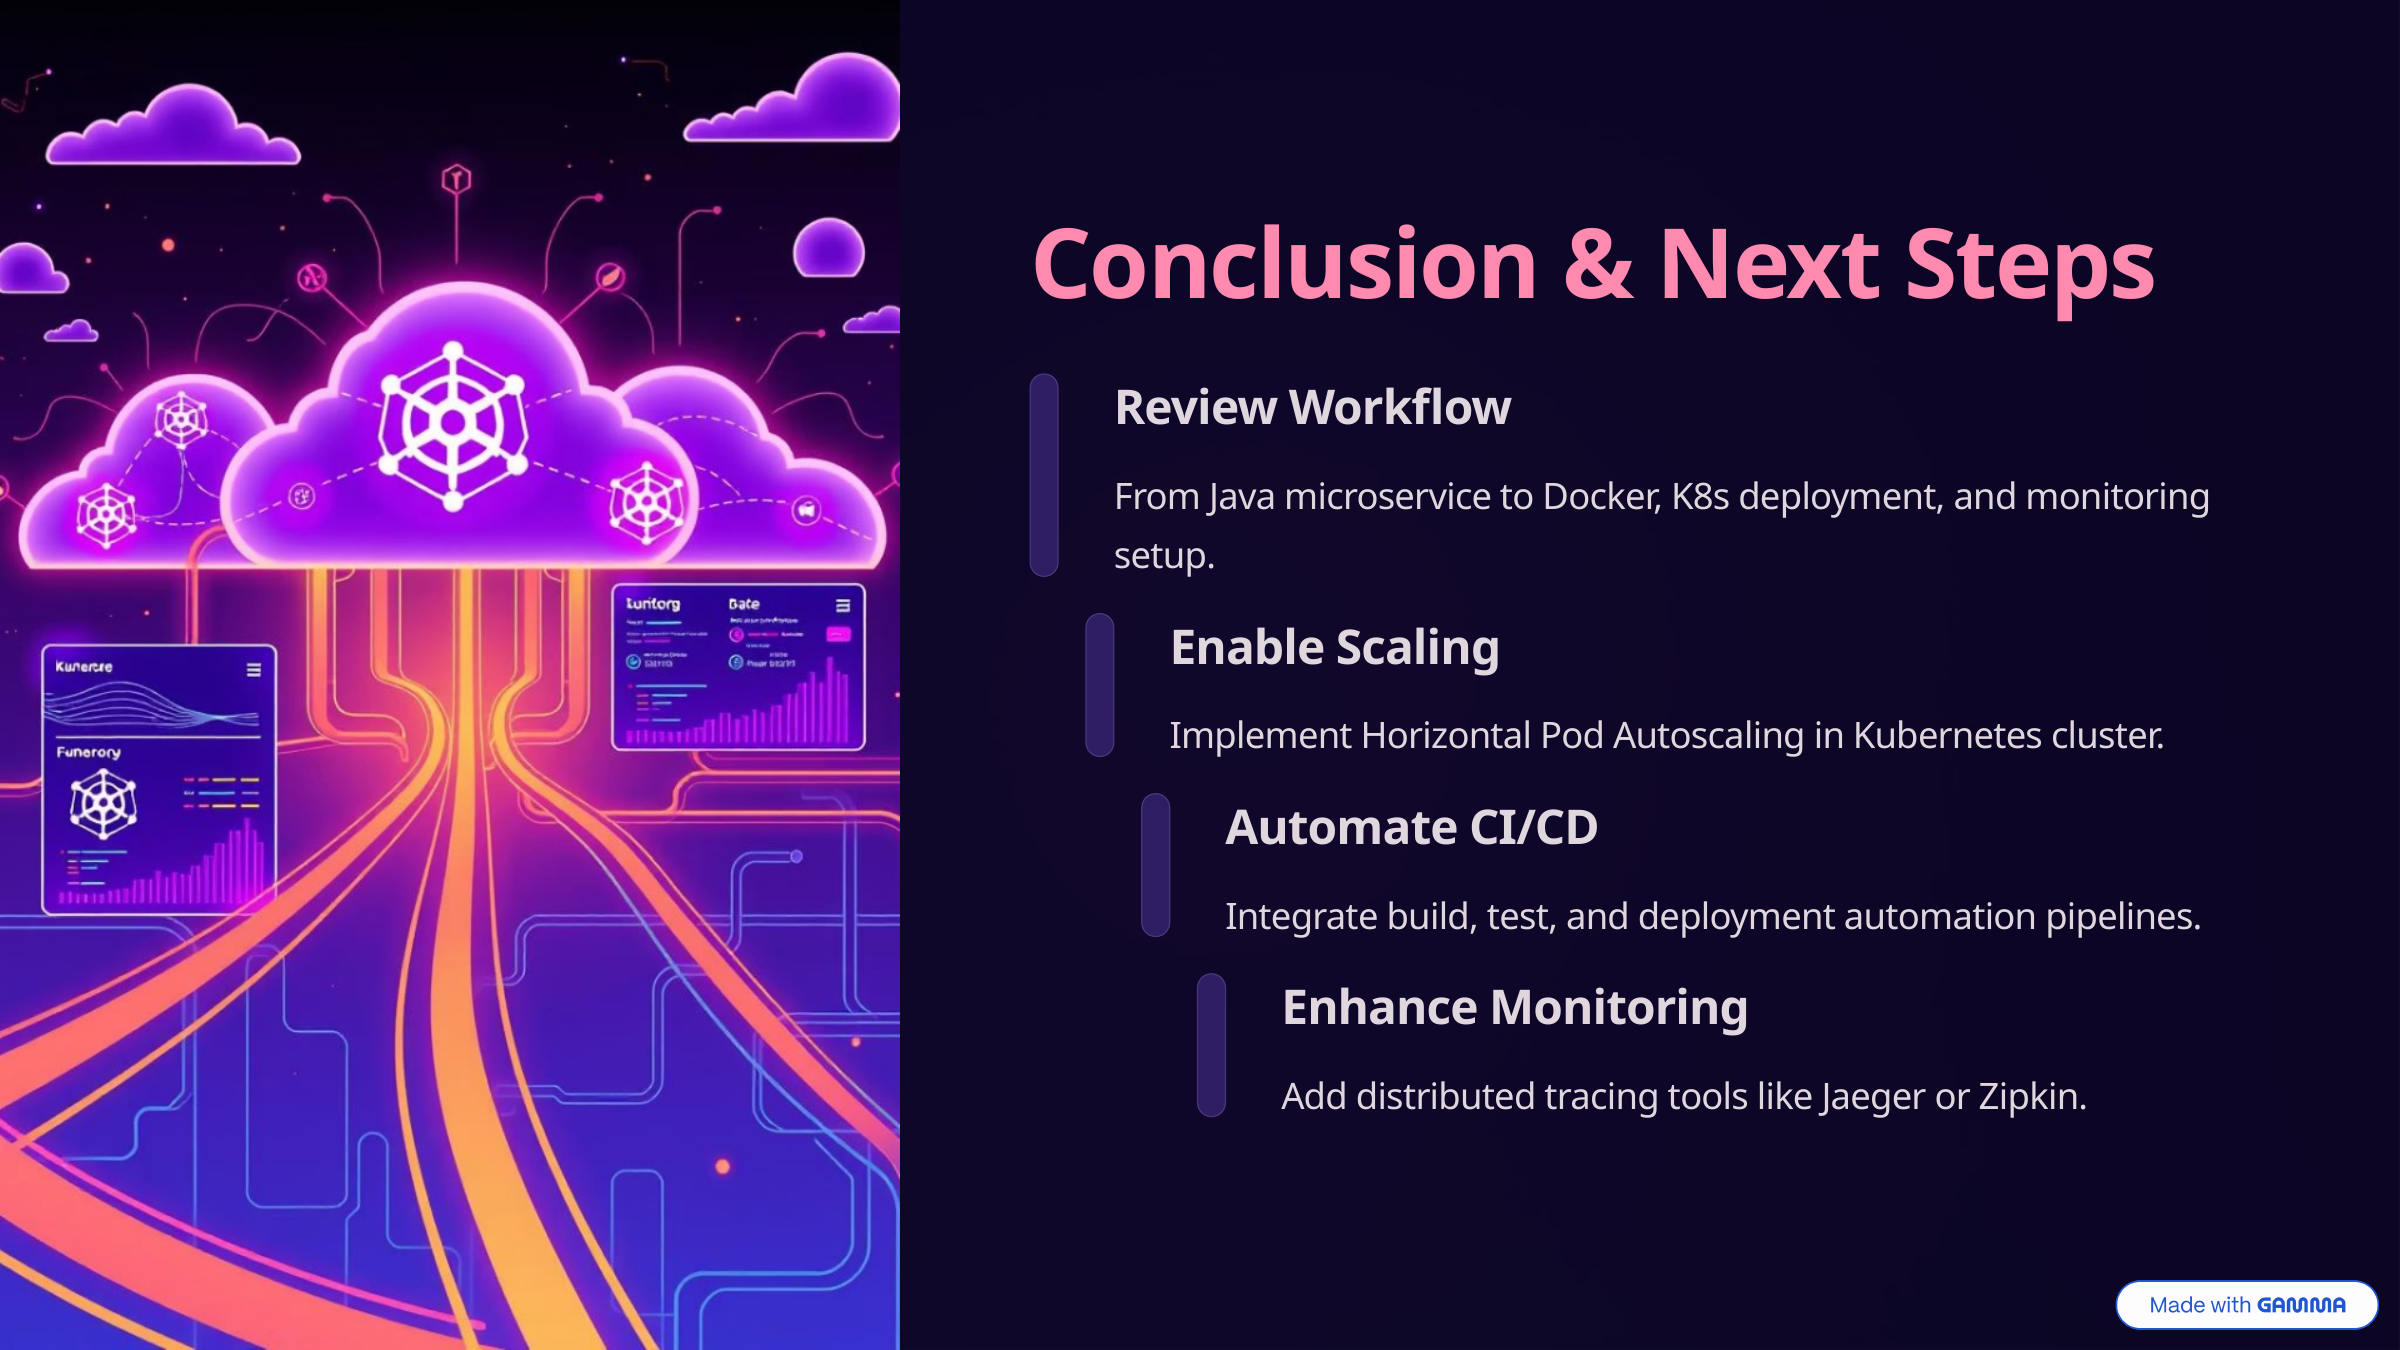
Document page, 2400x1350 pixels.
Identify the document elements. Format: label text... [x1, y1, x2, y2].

text_box Enhance Monitoring [1281, 973, 1770, 1035]
text_box Enable Scaling [1169, 613, 1658, 675]
text_box [1085, 613, 1114, 757]
text_box Add distributed tracing tools like Jaeger or Zipkin. [1281, 1057, 2270, 1117]
text_box Automate CI/CD [1225, 793, 1714, 855]
text_box Review Workflow [1113, 373, 1603, 435]
text_box Integrate build, test, and deployment automation pipelines. [1225, 877, 2270, 937]
text_box Conclusion & Next Steps [1030, 196, 2088, 319]
picture [0, 0, 900, 1350]
text_box [1141, 793, 1170, 937]
text_box [1030, 373, 1059, 577]
text_box From Java microservice to Docker, K8s deployment, and monitoring setup. [1113, 457, 2270, 577]
text_box [1197, 973, 1226, 1117]
picture [2106, 1271, 2389, 1339]
text_box Implement Horizontal Pod Autoscaling in Kubernetes cluster. [1169, 696, 2270, 757]
